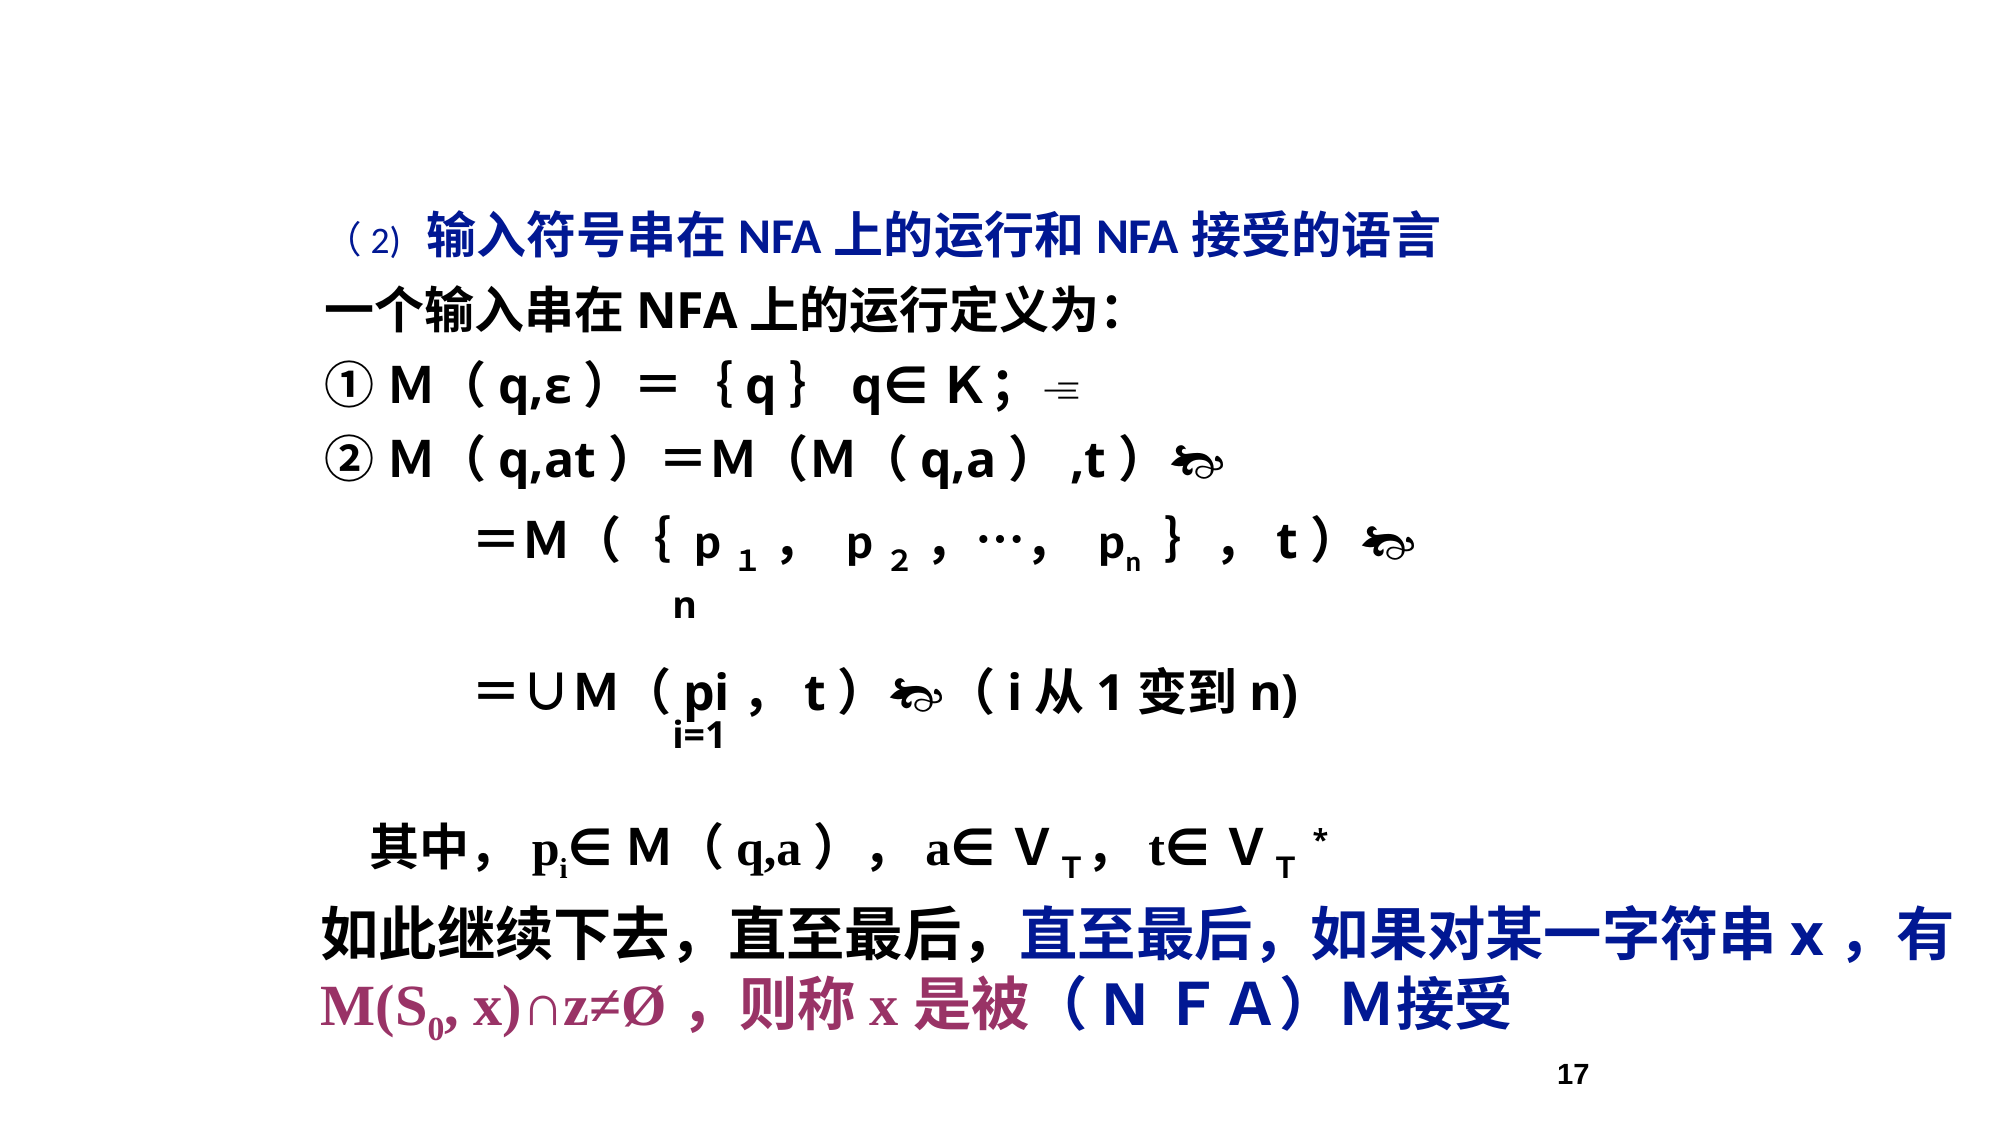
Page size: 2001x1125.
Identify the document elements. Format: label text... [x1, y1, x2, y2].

list （2) 输入符号串在NFA上的运行和NFA接受的语言 一个输入串在NFA上的运行定义为： ①Ｍ（q,ε）＝｛q｝q∈Ｋ； ②Ｍ（q,at）＝Ｍ（Ｍ（q,a）,t） ＝Ｍ（｛ p１ ， p２ ，…， pn ｝，t） ＝∪Ｍ（pi，t）（i从1变到n) 其中，pi∈Ｍ（q,a），a∈ＶＴ，t∈ＶＴ* [309, 137, 1532, 889]
text_box i=1 [657, 704, 753, 764]
text_box 如此继续下去，直至最后，直至最后，如果对某一字符串x，有 M(S0, x)∩z≠Ø，则称x是被（NＦＡ）Ｍ接受 [305, 889, 1970, 1055]
text_box n [657, 574, 753, 634]
slide_number 17 [1407, 1055, 1605, 1103]
